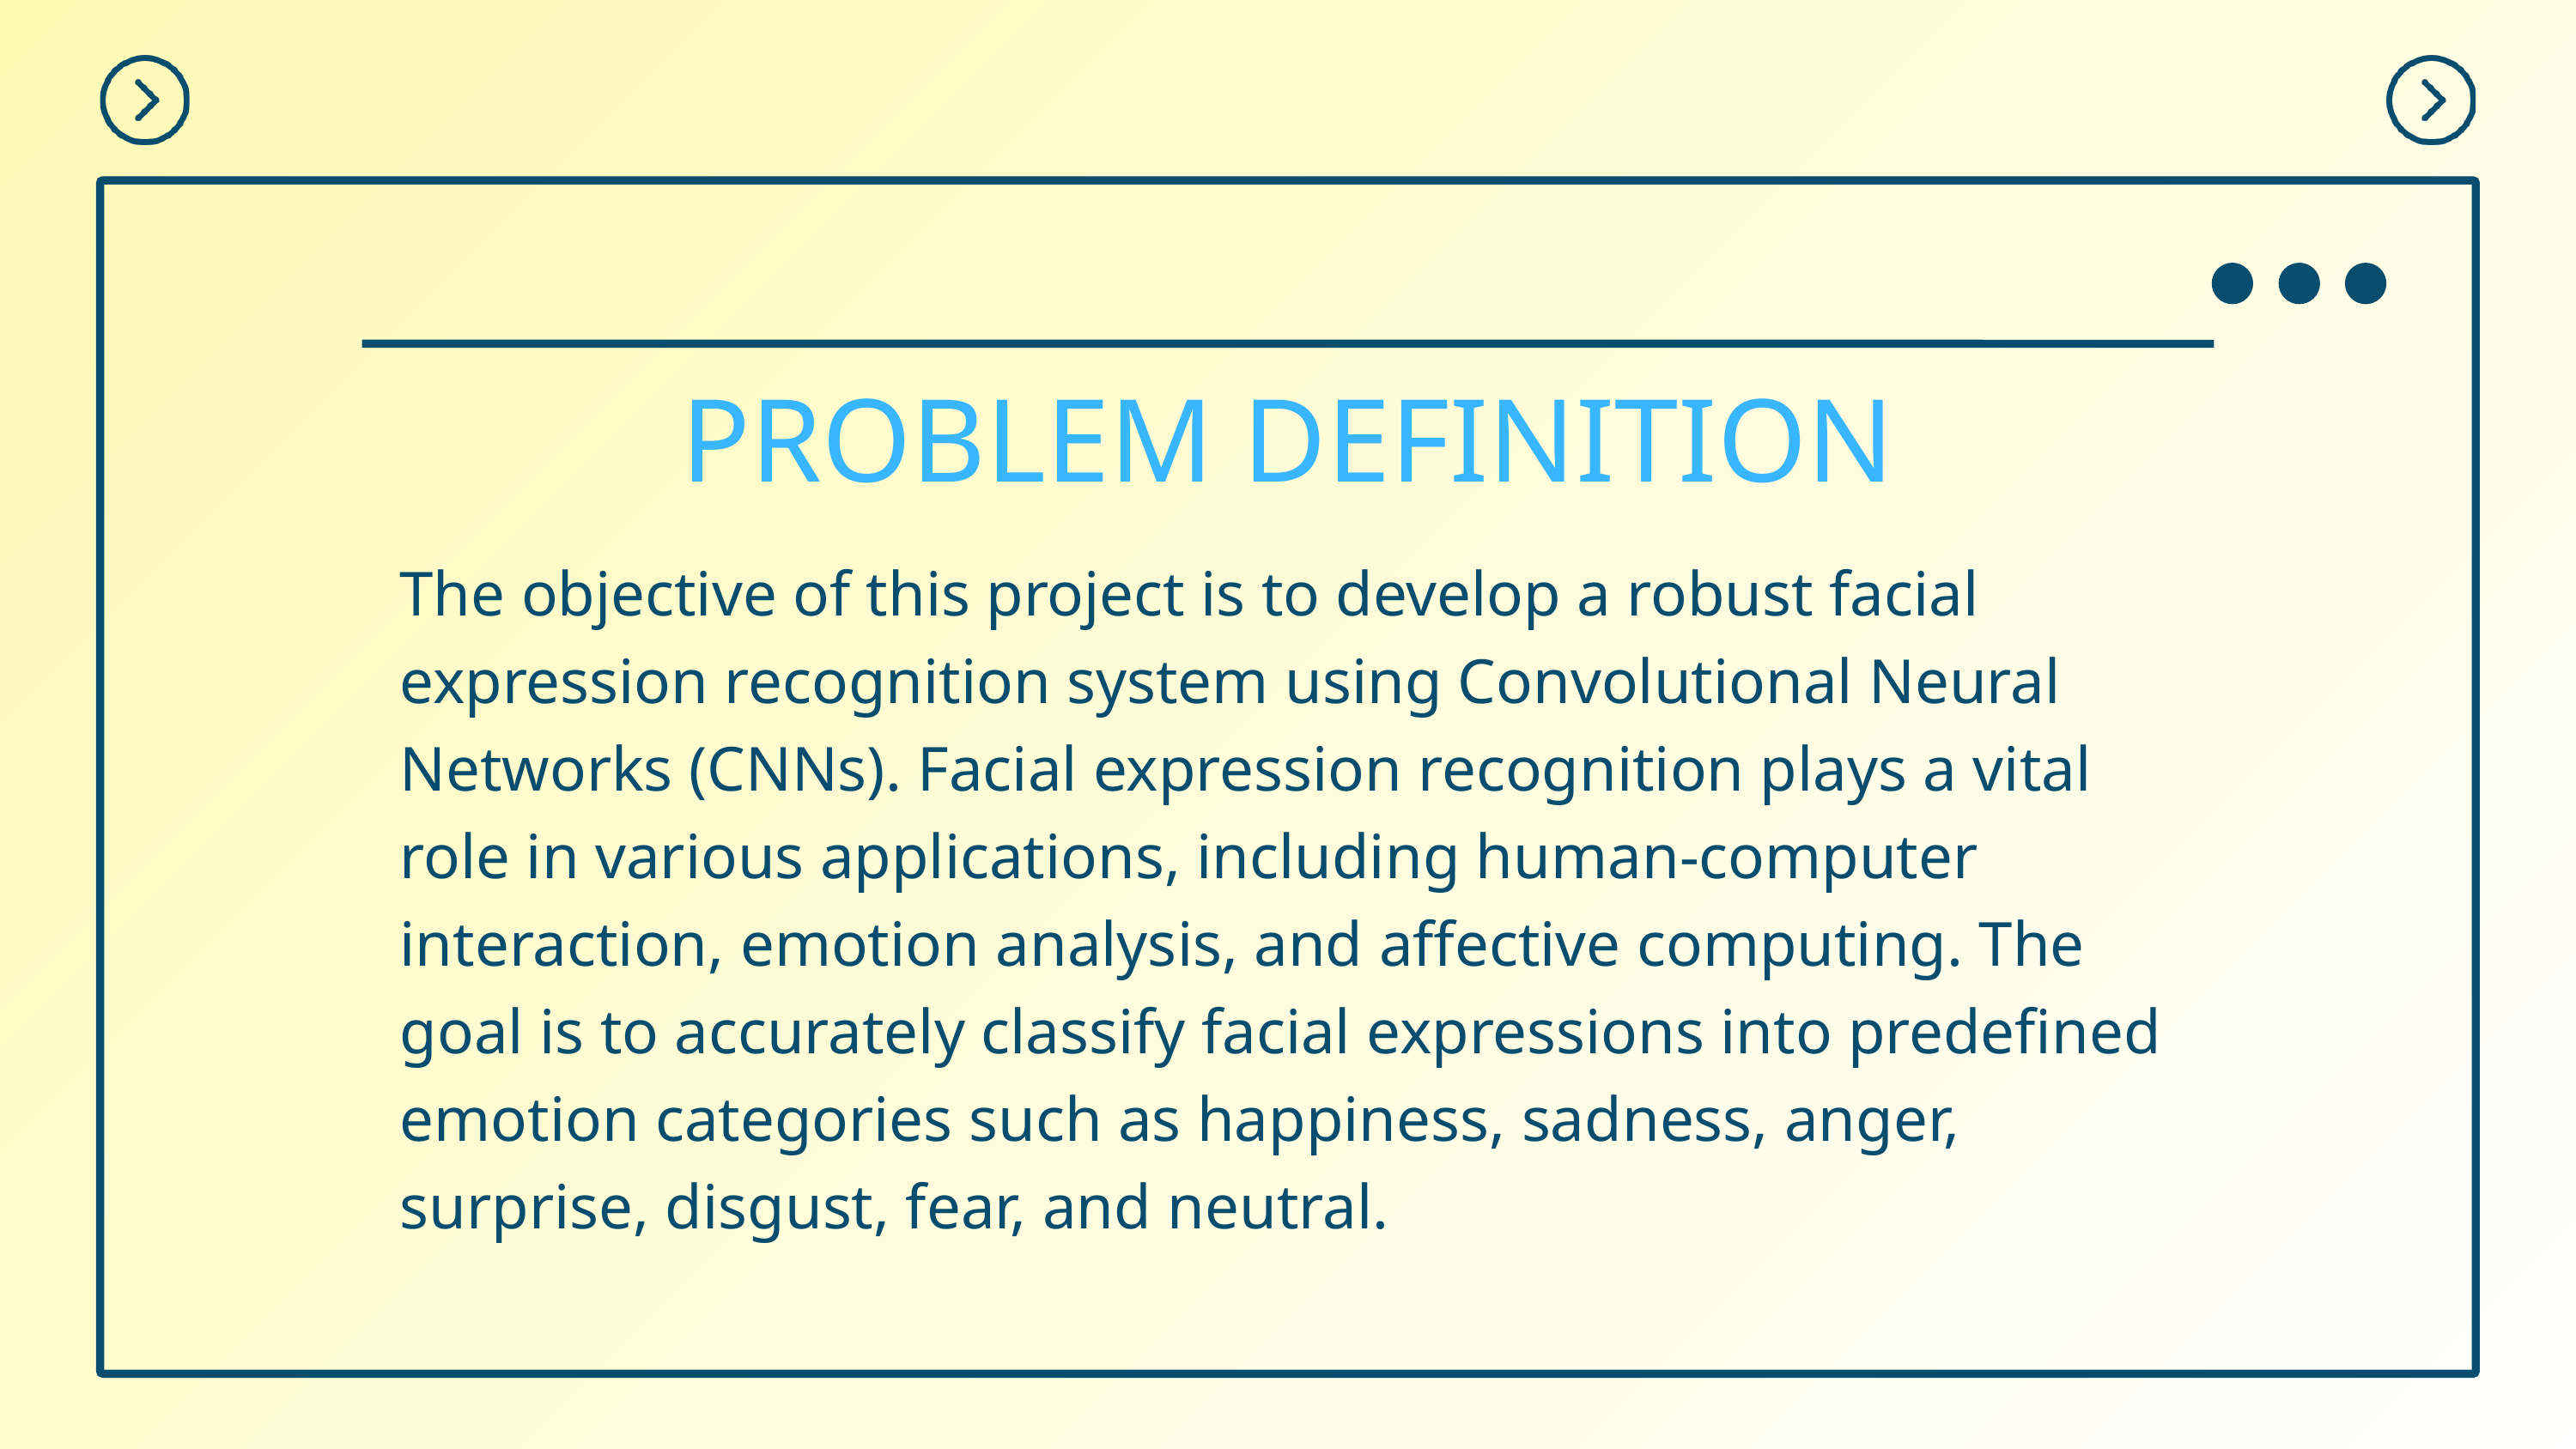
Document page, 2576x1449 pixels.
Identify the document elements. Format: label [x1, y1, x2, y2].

text_box [100, 55, 190, 145]
text_box [100, 179, 2476, 1374]
text_box [2386, 55, 2476, 145]
text_box [2211, 262, 2387, 305]
